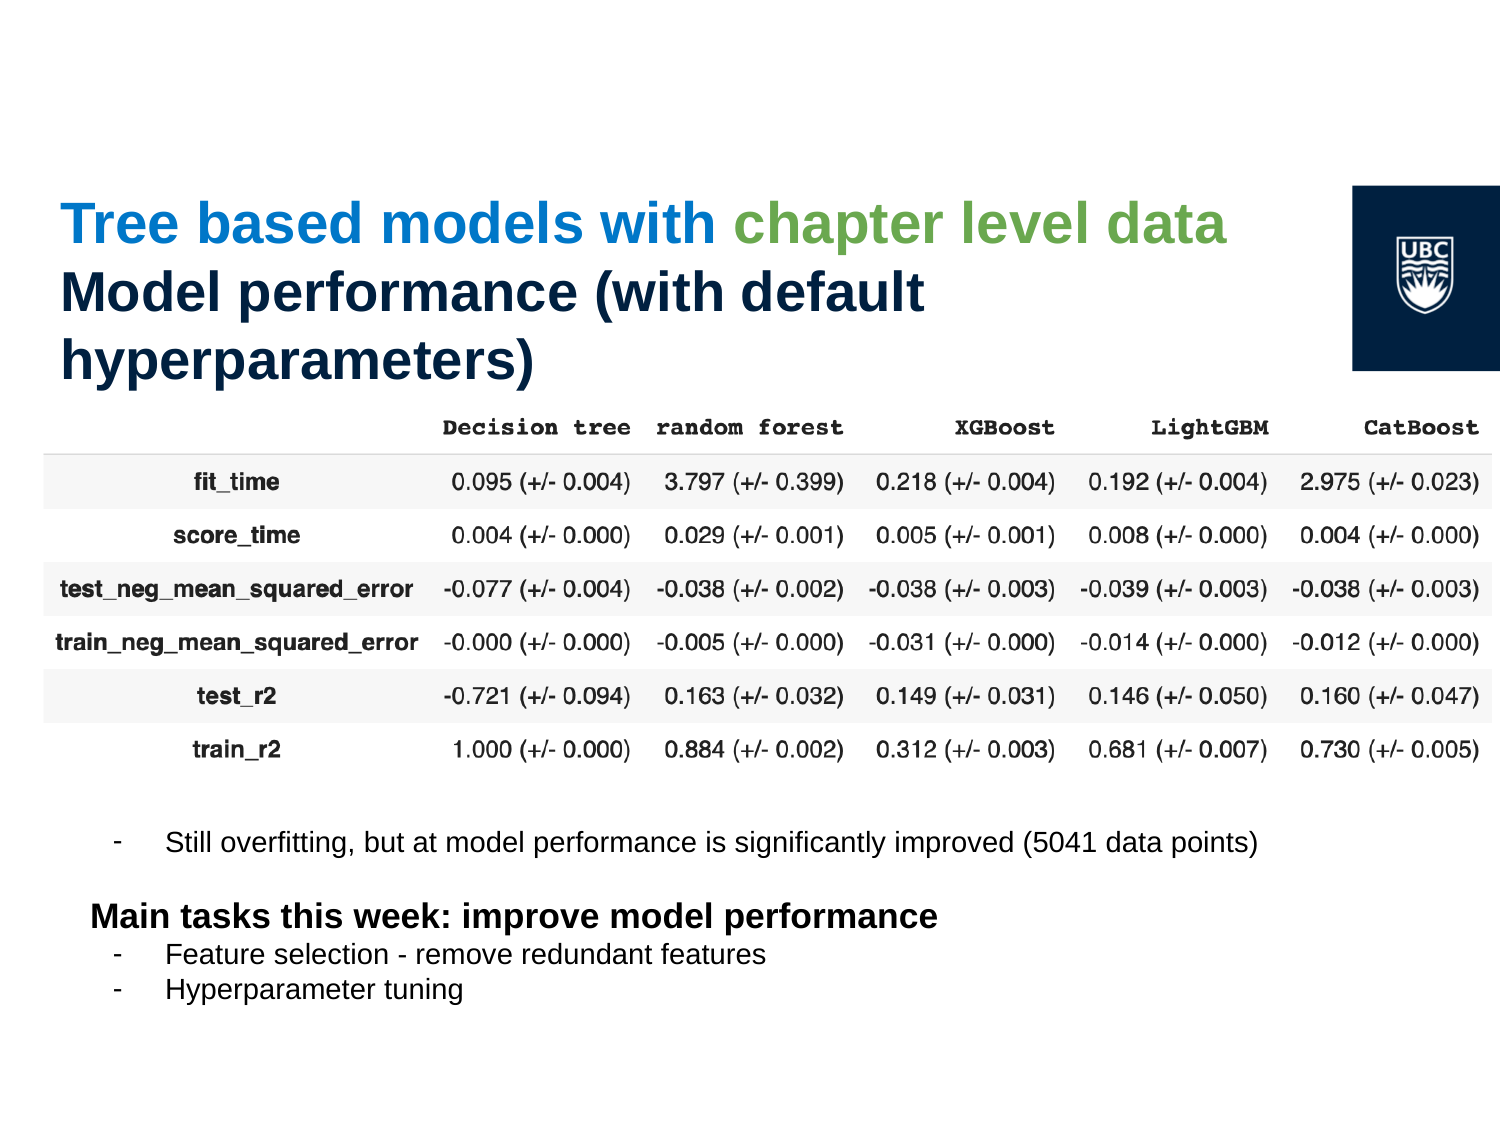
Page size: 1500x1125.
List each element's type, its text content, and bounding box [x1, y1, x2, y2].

text_box Still overfitting, but at model performance is significantly improved (5041 data points) Main tasks this week: improve model performance Feature selection - remove redundant features Hyperparameter tuning [75, 807, 1428, 1021]
title Tree based models with chapter level data Model performance (with default hyperparameters) [60, 185, 1351, 401]
picture [24, 402, 1500, 784]
picture [1391, 232, 1459, 318]
